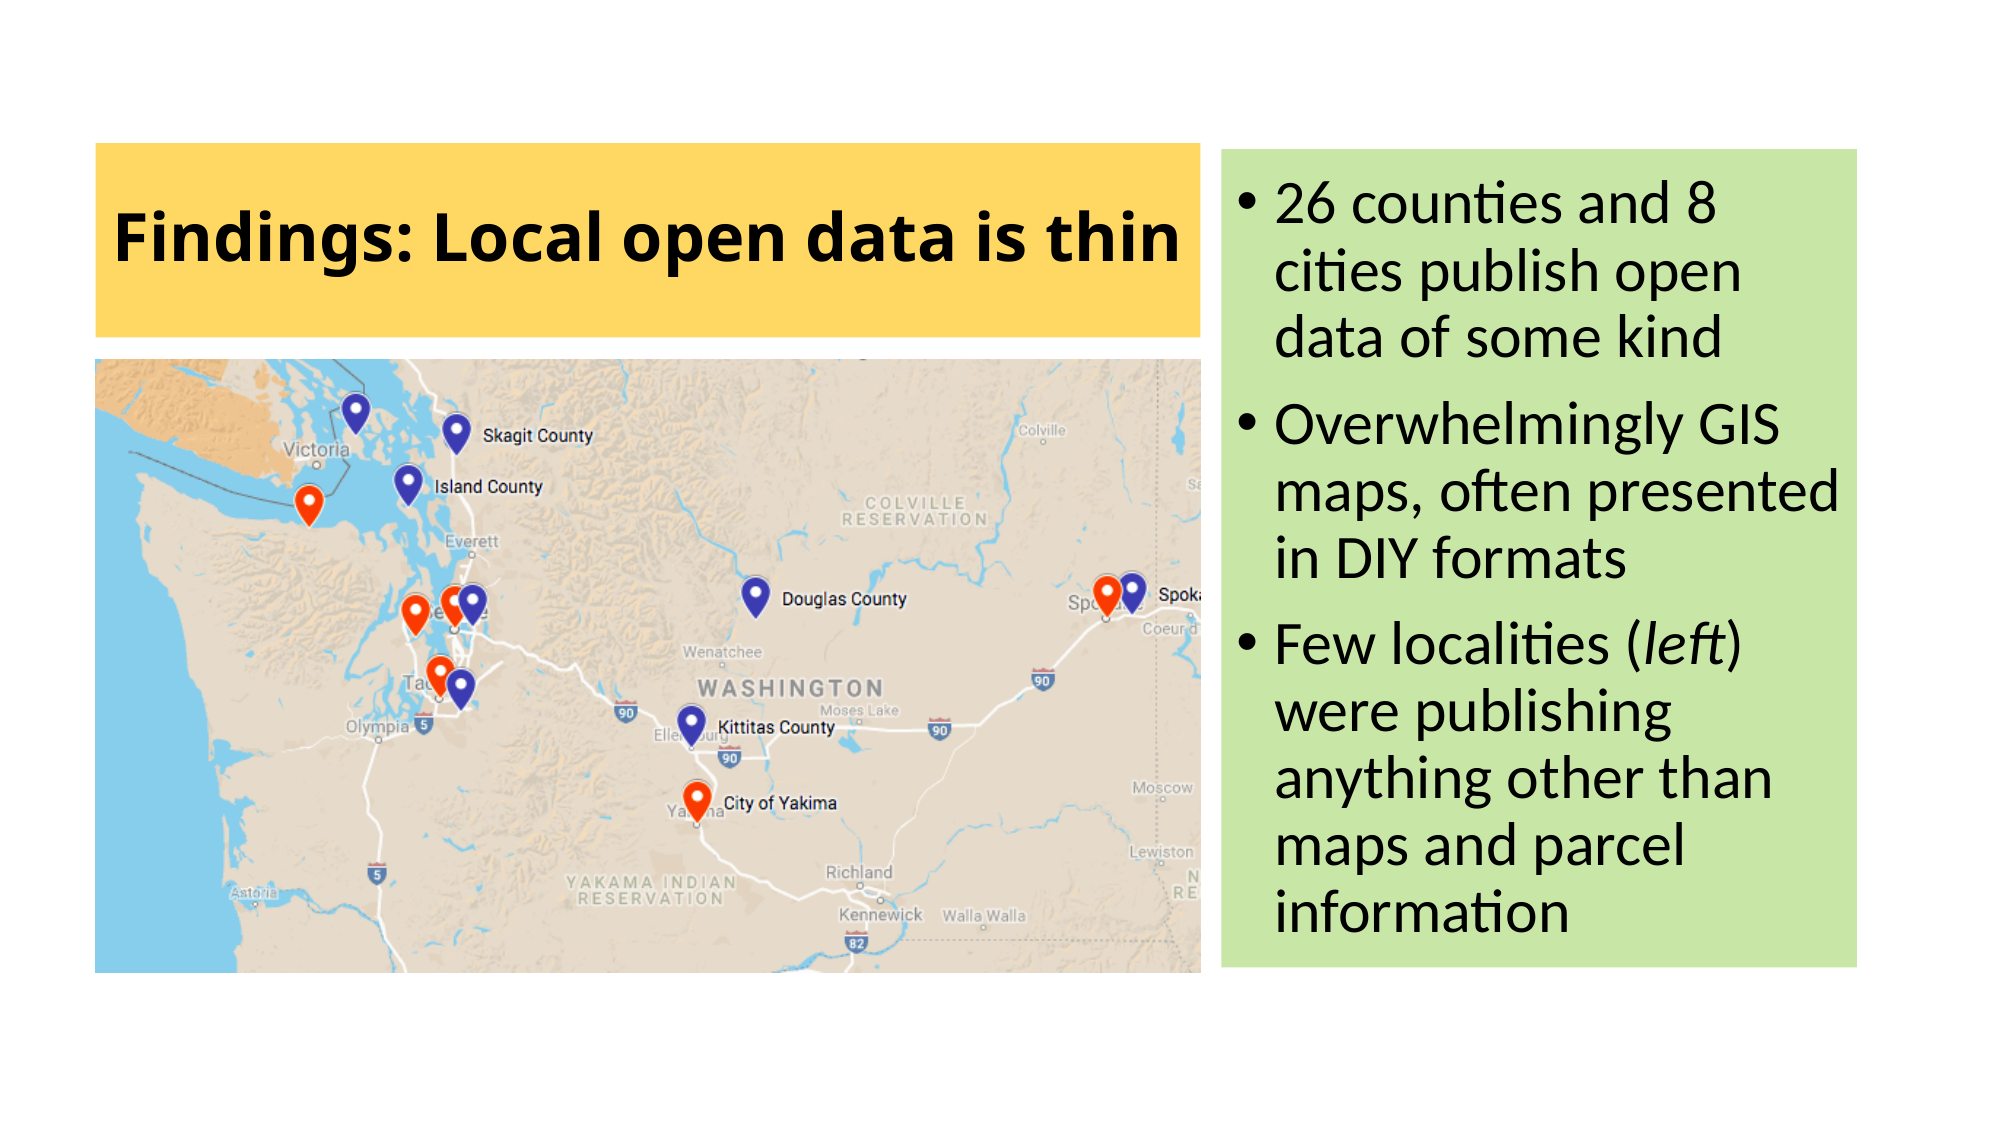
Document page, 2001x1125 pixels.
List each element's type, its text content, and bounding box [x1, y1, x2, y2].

list 26 counties and 8 cities publish open data of some kind Overwhelmingly GIS maps, often presented in DIY formats Few localities (left) were publishing anything other than maps and parcel information [1221, 149, 1857, 968]
title Findings: Local open data is thin [95, 143, 1201, 338]
picture [95, 359, 1201, 973]
